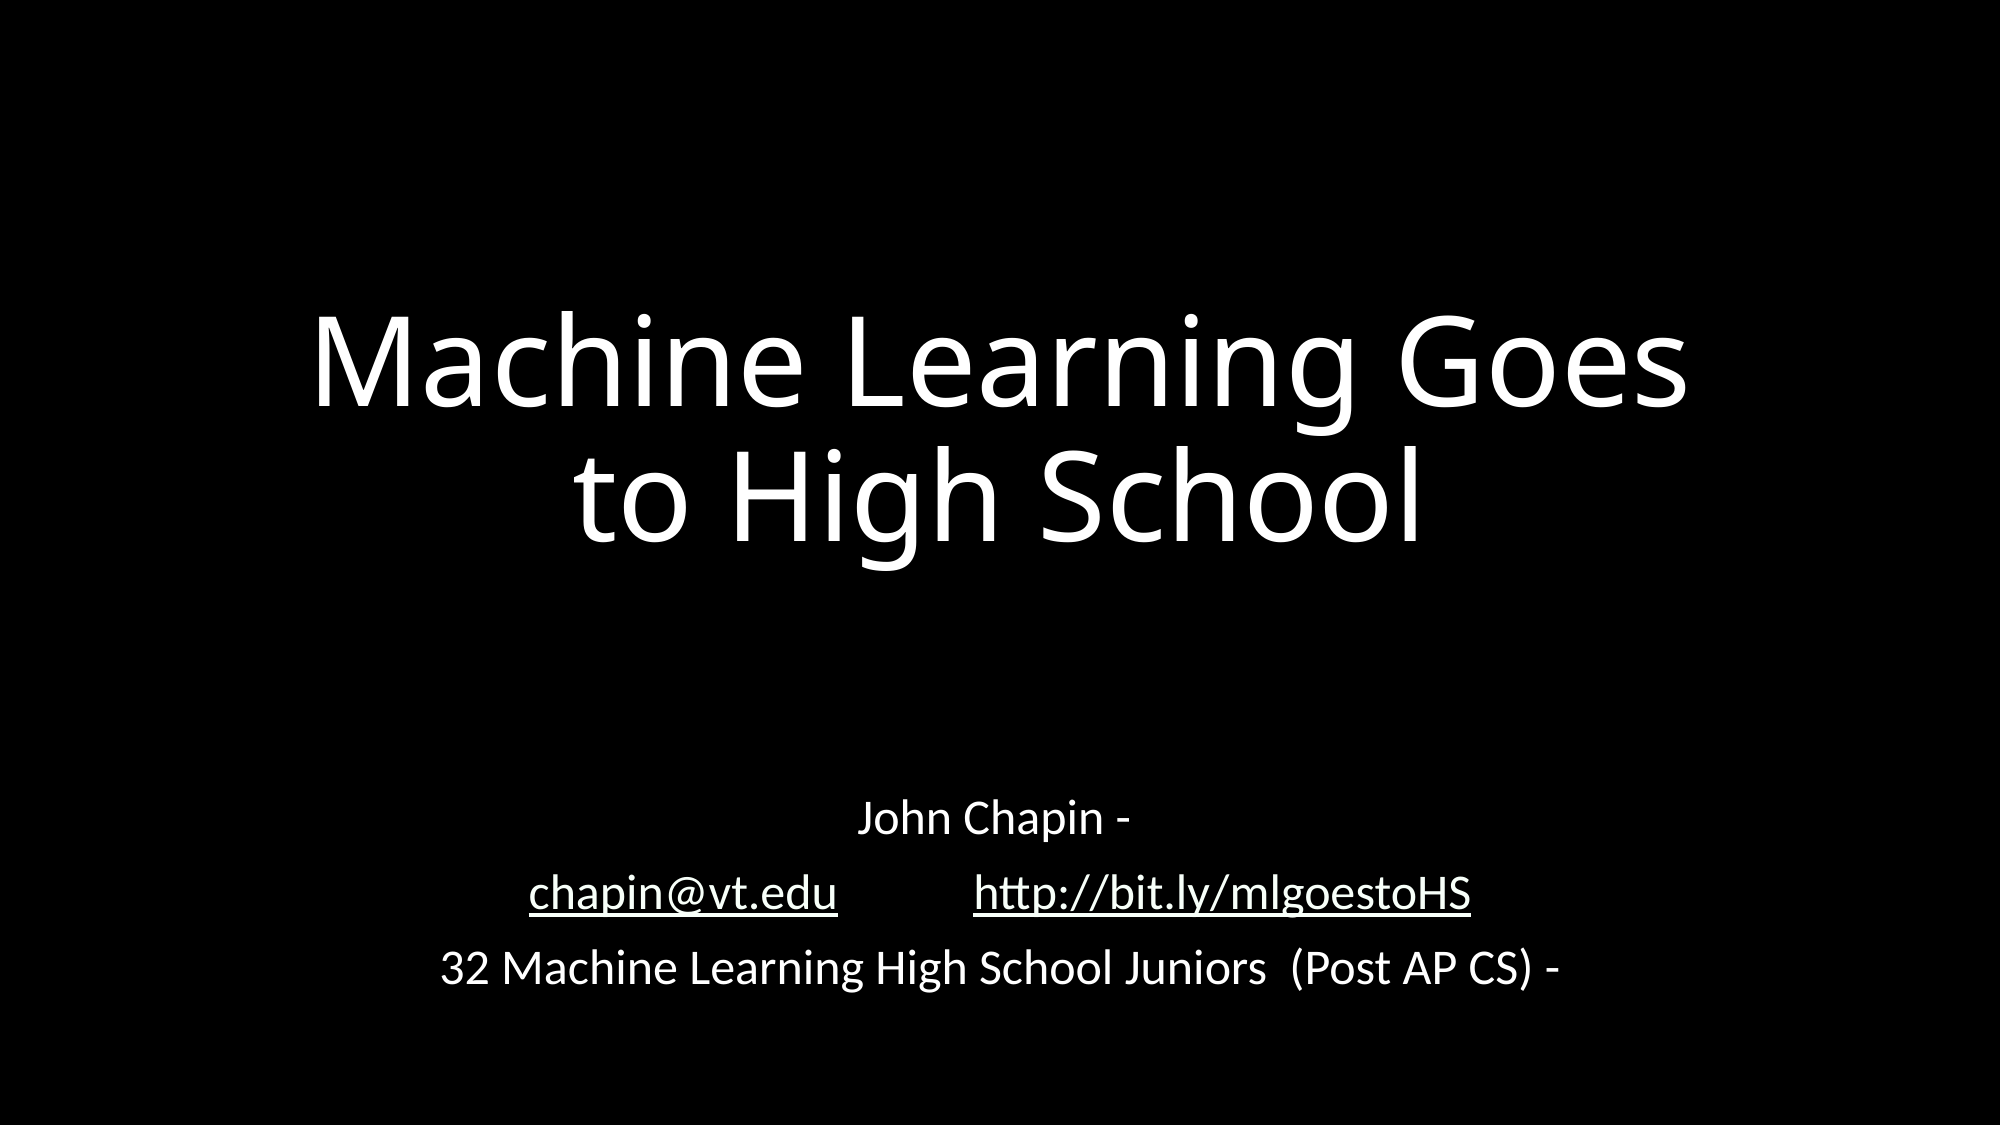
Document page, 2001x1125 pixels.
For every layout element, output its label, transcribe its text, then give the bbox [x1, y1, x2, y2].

title Machine Learning Goes to High School [249, 184, 1750, 576]
subtitle John Chapin - chapin@vt.edu http://bit.ly/mlgoestoHS 32 Machine Learning High School Juniors (Post AP CS) - [249, 784, 1750, 1056]
